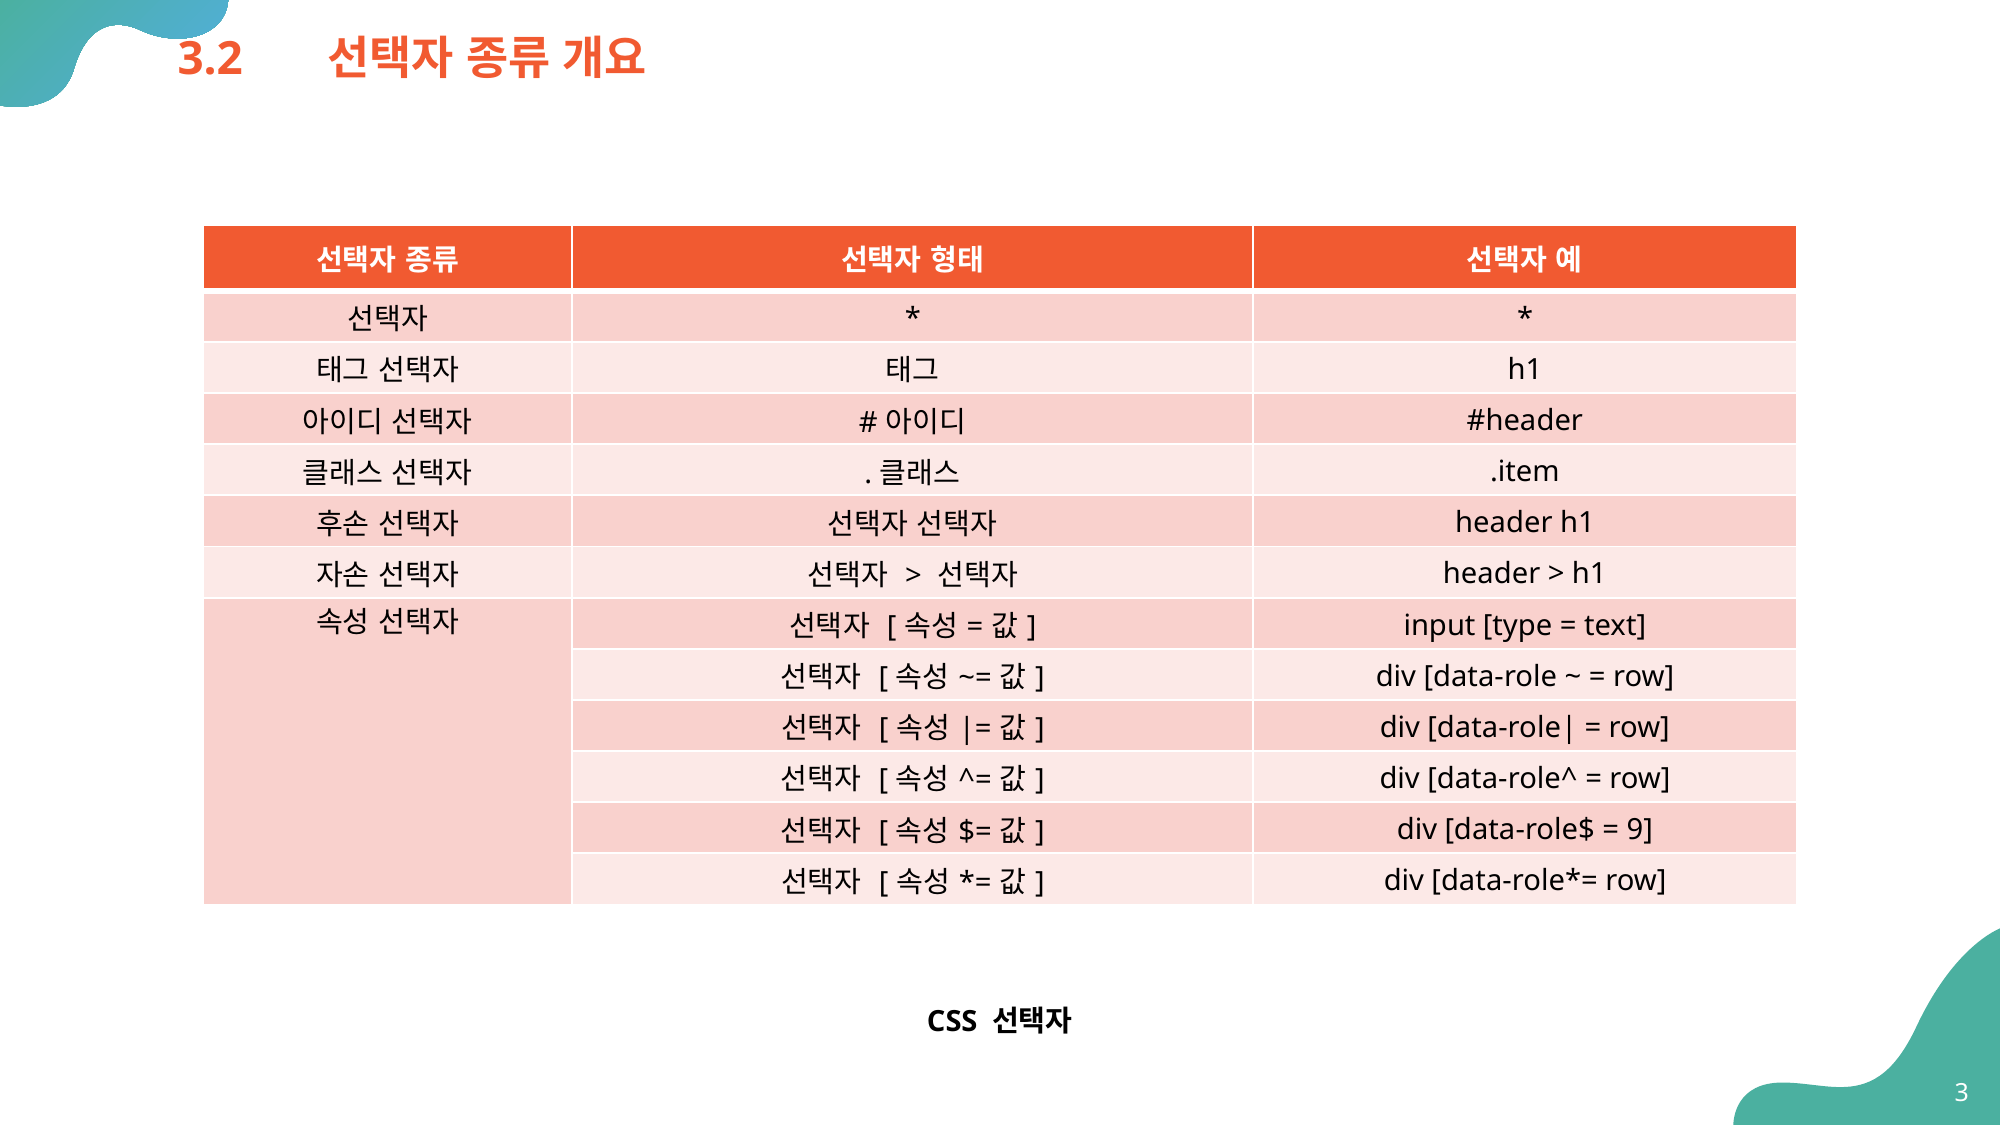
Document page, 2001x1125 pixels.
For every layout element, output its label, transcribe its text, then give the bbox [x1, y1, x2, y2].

table_cell div [data-role| = row] [1254, 701, 1796, 750]
table_cell #아이디 [573, 394, 1252, 443]
slide_number 3 [1917, 1063, 1984, 1124]
table_cell div [data-role^ = row] [1254, 752, 1796, 801]
table_cell header > h1 [1254, 547, 1796, 597]
table_cell 선택자 [속성~=값] [573, 650, 1252, 699]
text_box CSS 선택자 [912, 994, 1088, 1045]
table_cell 선택자 [속성$=값] [573, 803, 1252, 852]
table_cell 태그 선택자 [204, 343, 571, 392]
table_cell 선택자 [속성|=값] [573, 701, 1252, 750]
table_cell h1 [1254, 343, 1796, 392]
table_cell 선택자 선택자 [573, 496, 1252, 546]
title 3.2 선택자 종류 개요 [162, 27, 2000, 93]
table_cell 태그 [573, 343, 1252, 392]
table_cell 자손 선택자 [204, 547, 571, 597]
table_cell .클래스 [573, 445, 1252, 494]
table_cell 속성 선택자 [204, 599, 571, 904]
table_cell * [1254, 294, 1796, 341]
table_cell div [data-role$ = 9] [1254, 803, 1796, 852]
table_cell * [573, 294, 1252, 341]
table_cell div [data-role ~ = row] [1254, 650, 1796, 699]
table_cell 클래스 선택자 [204, 445, 571, 494]
table_cell 선택자 > 선택자 [573, 547, 1252, 597]
table_cell 아이디 선택자 [204, 394, 571, 443]
table_cell .item [1254, 445, 1796, 494]
table_cell input [type = text] [1254, 599, 1796, 648]
table_header 선택자 예 [1254, 226, 1796, 288]
table_cell #header [1254, 394, 1796, 443]
table_cell 후손 선택자 [204, 496, 571, 546]
table_cell div [data-role*= row] [1254, 854, 1796, 904]
table_header 선택자 형태 [573, 226, 1252, 288]
table_cell 선택자 [속성*=값] [573, 854, 1252, 904]
table_cell 선택자 [속성=값] [573, 599, 1252, 648]
table_cell header h1 [1254, 496, 1796, 546]
table_cell 선택자 [204, 294, 571, 341]
table_cell 선택자 [속성^=값] [573, 752, 1252, 801]
table_header 선택자 종류 [204, 226, 571, 288]
